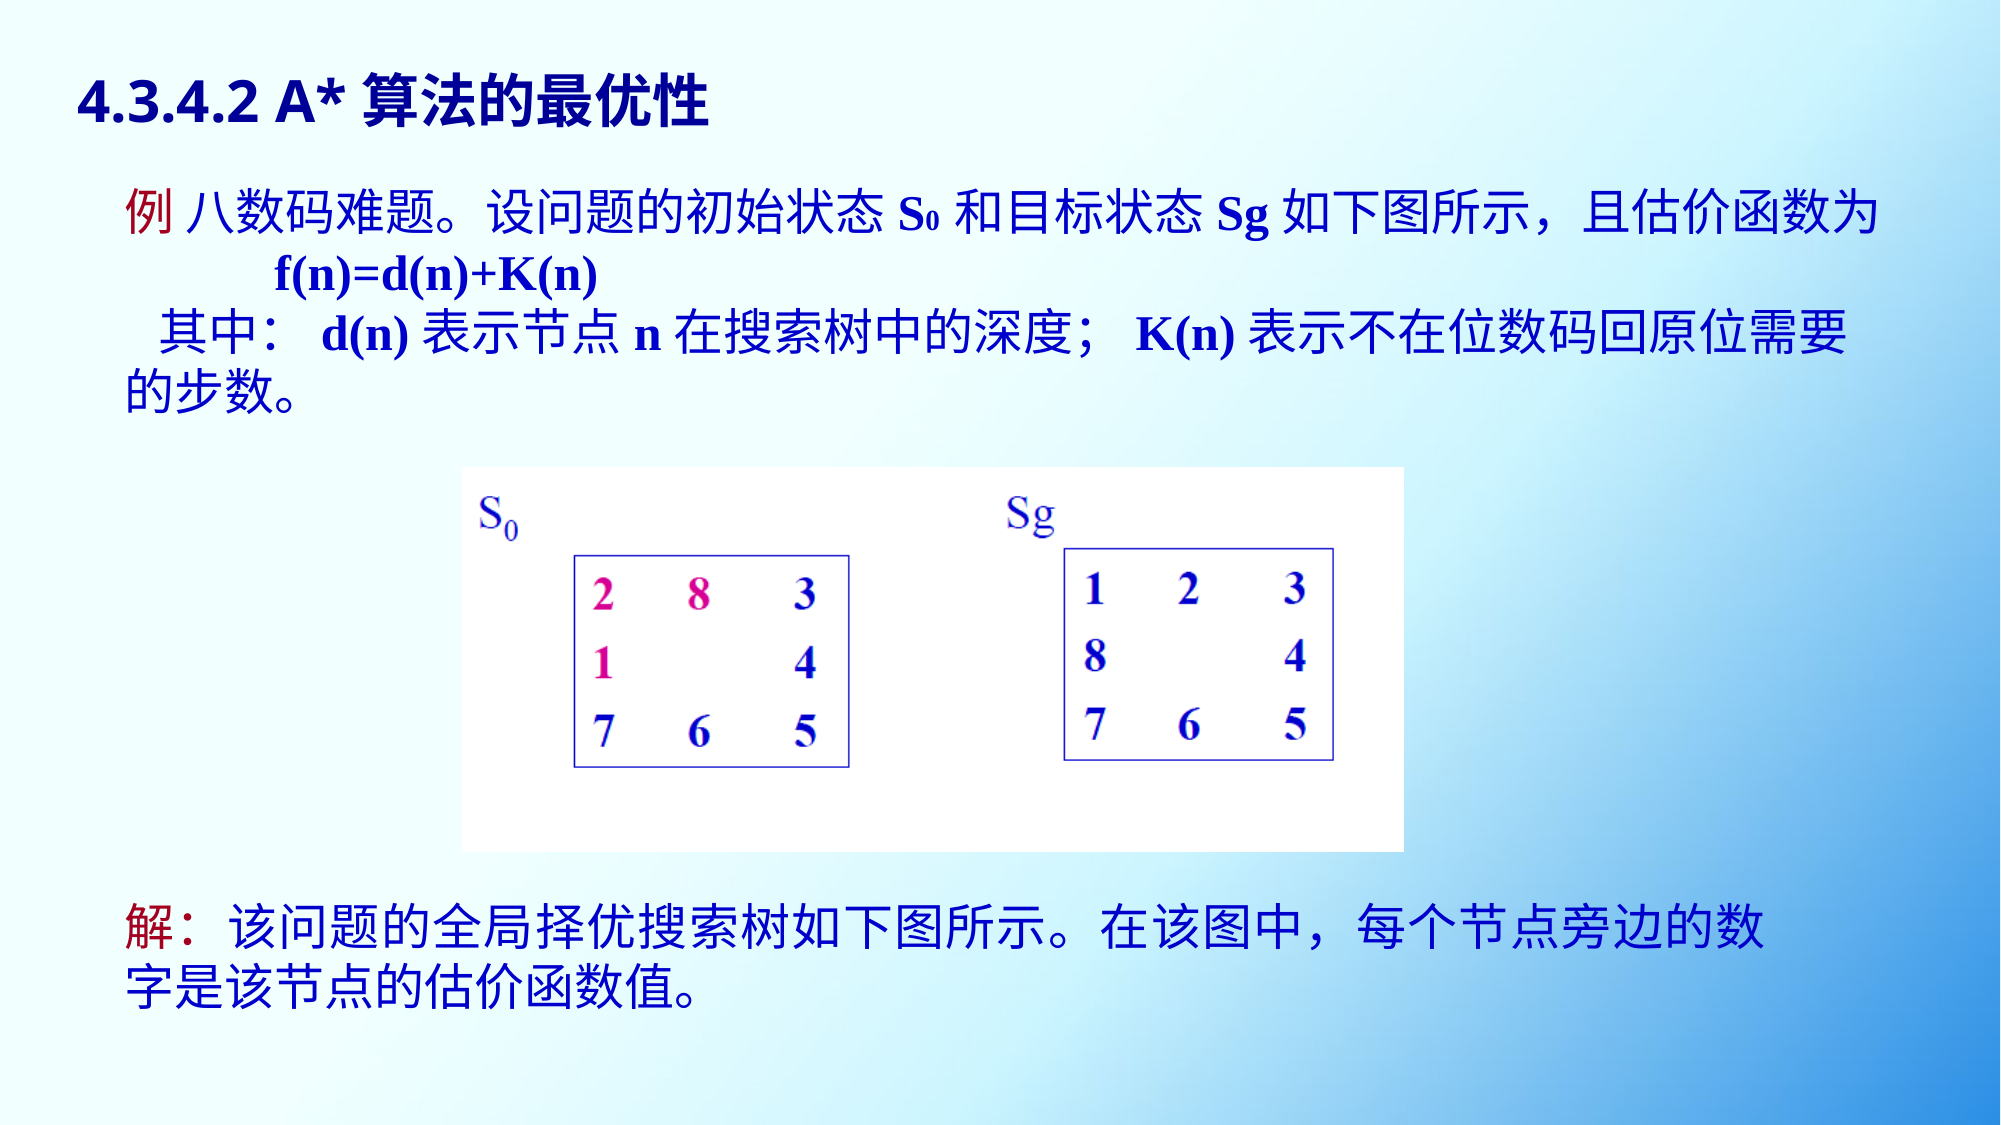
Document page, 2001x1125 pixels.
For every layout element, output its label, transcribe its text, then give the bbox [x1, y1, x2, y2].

text_box 4.3.4.2 A*算法的最优性 [62, 45, 1723, 153]
text_box 例 八数码难题。设问题的初始状态S0 和目标状态Sg如下图所示，且估价函数为 f(n)=d(n)+K(n) 其中：d(n)表示节点n在搜索树中的深度；K(n)表示不在位数码回原位需要的步数。 [109, 173, 1908, 428]
text_box 解：该问题的全局择优搜索树如下图所示。在该图中，每个节点旁边的数字是该节点的估价函数值。 [109, 888, 1783, 1023]
picture [0, 0, 2001, 1125]
